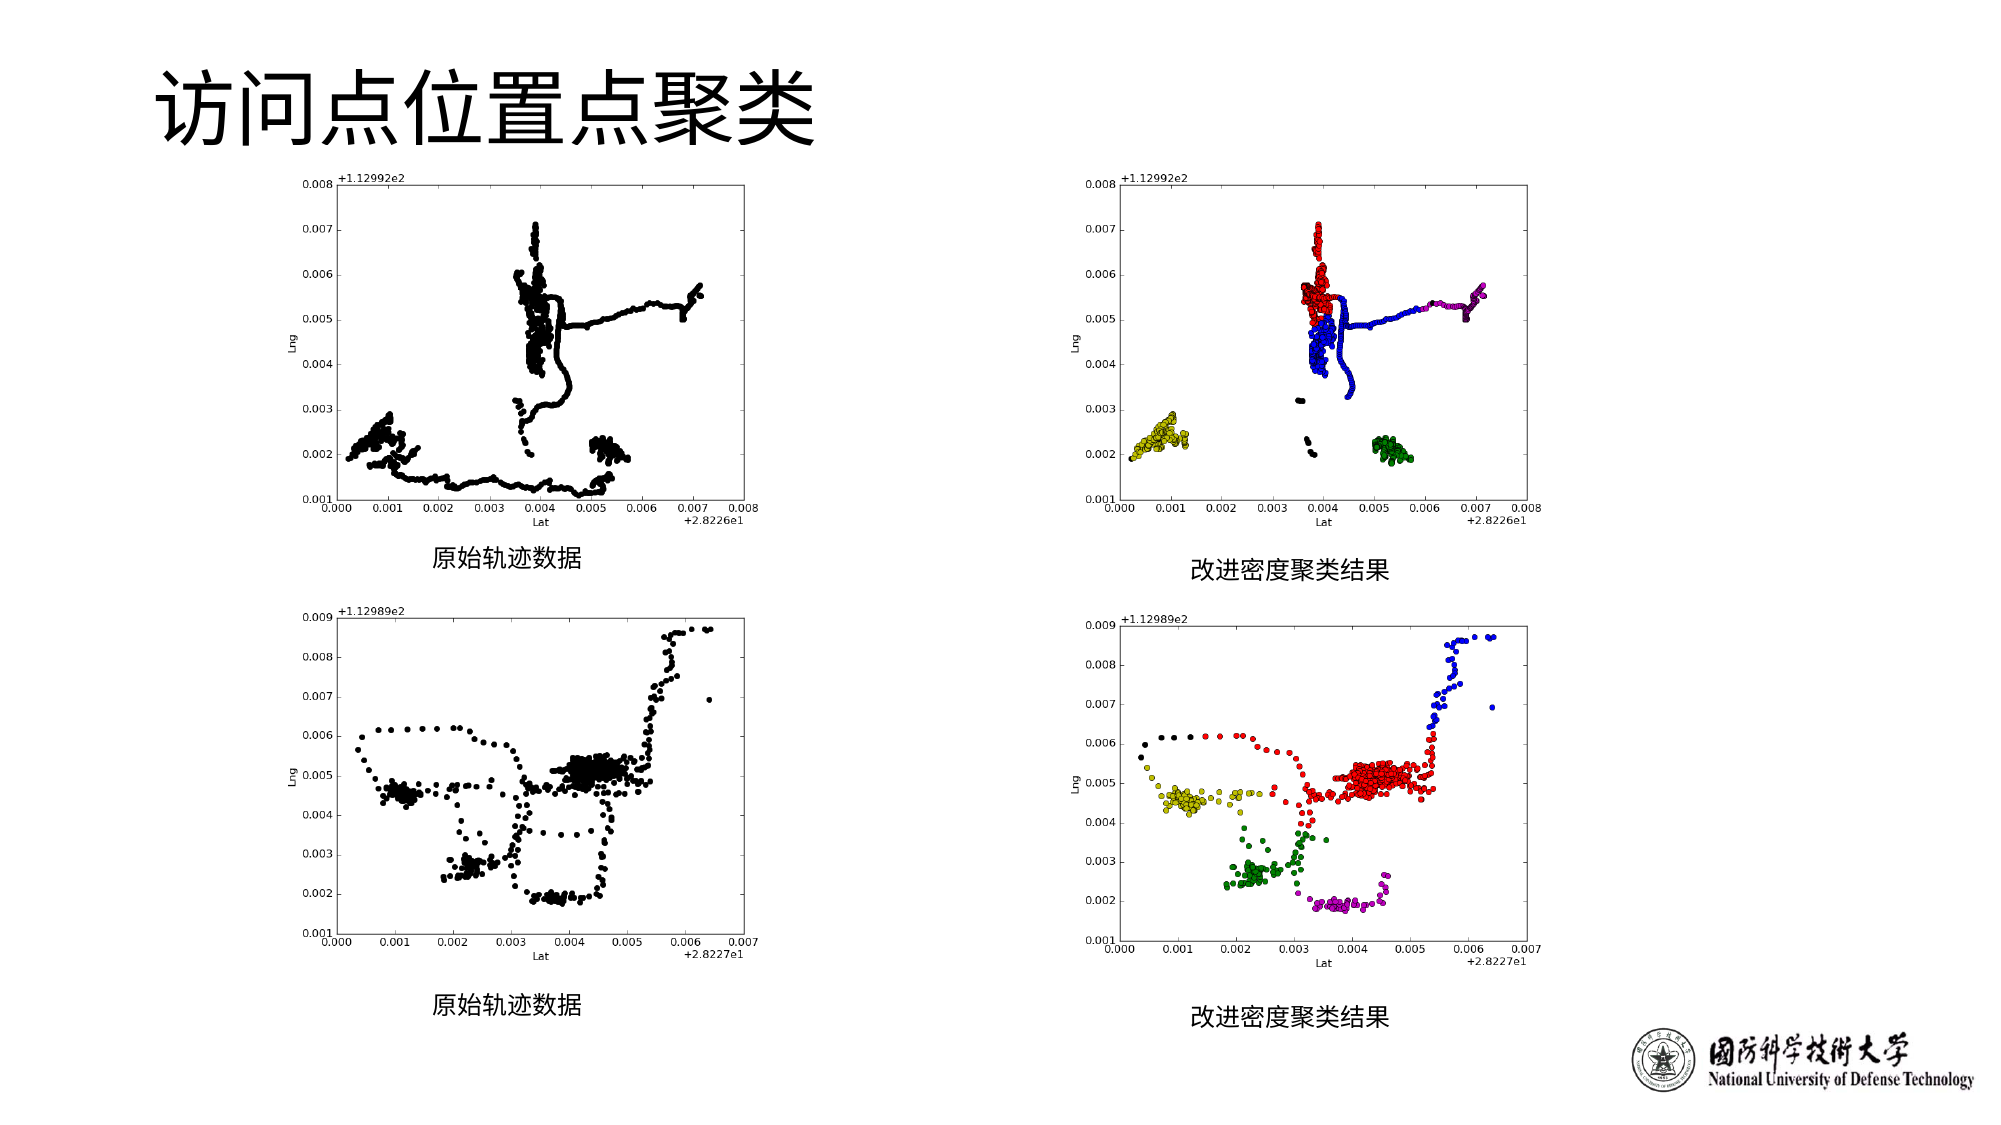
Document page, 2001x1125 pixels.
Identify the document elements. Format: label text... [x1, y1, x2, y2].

picture [1053, 586, 1578, 979]
text_box 访问点位置点聚类 [137, 59, 1863, 177]
picture [1053, 145, 1578, 539]
picture [271, 578, 796, 972]
text_box 原始轨迹数据 [365, 982, 650, 1028]
text_box 原始轨迹数据 [365, 539, 650, 578]
picture [271, 145, 796, 539]
picture [1615, 1025, 1985, 1095]
text_box 改进密度聚类结果 [1147, 547, 1433, 586]
text_box 改进密度聚类结果 [1147, 993, 1433, 1039]
